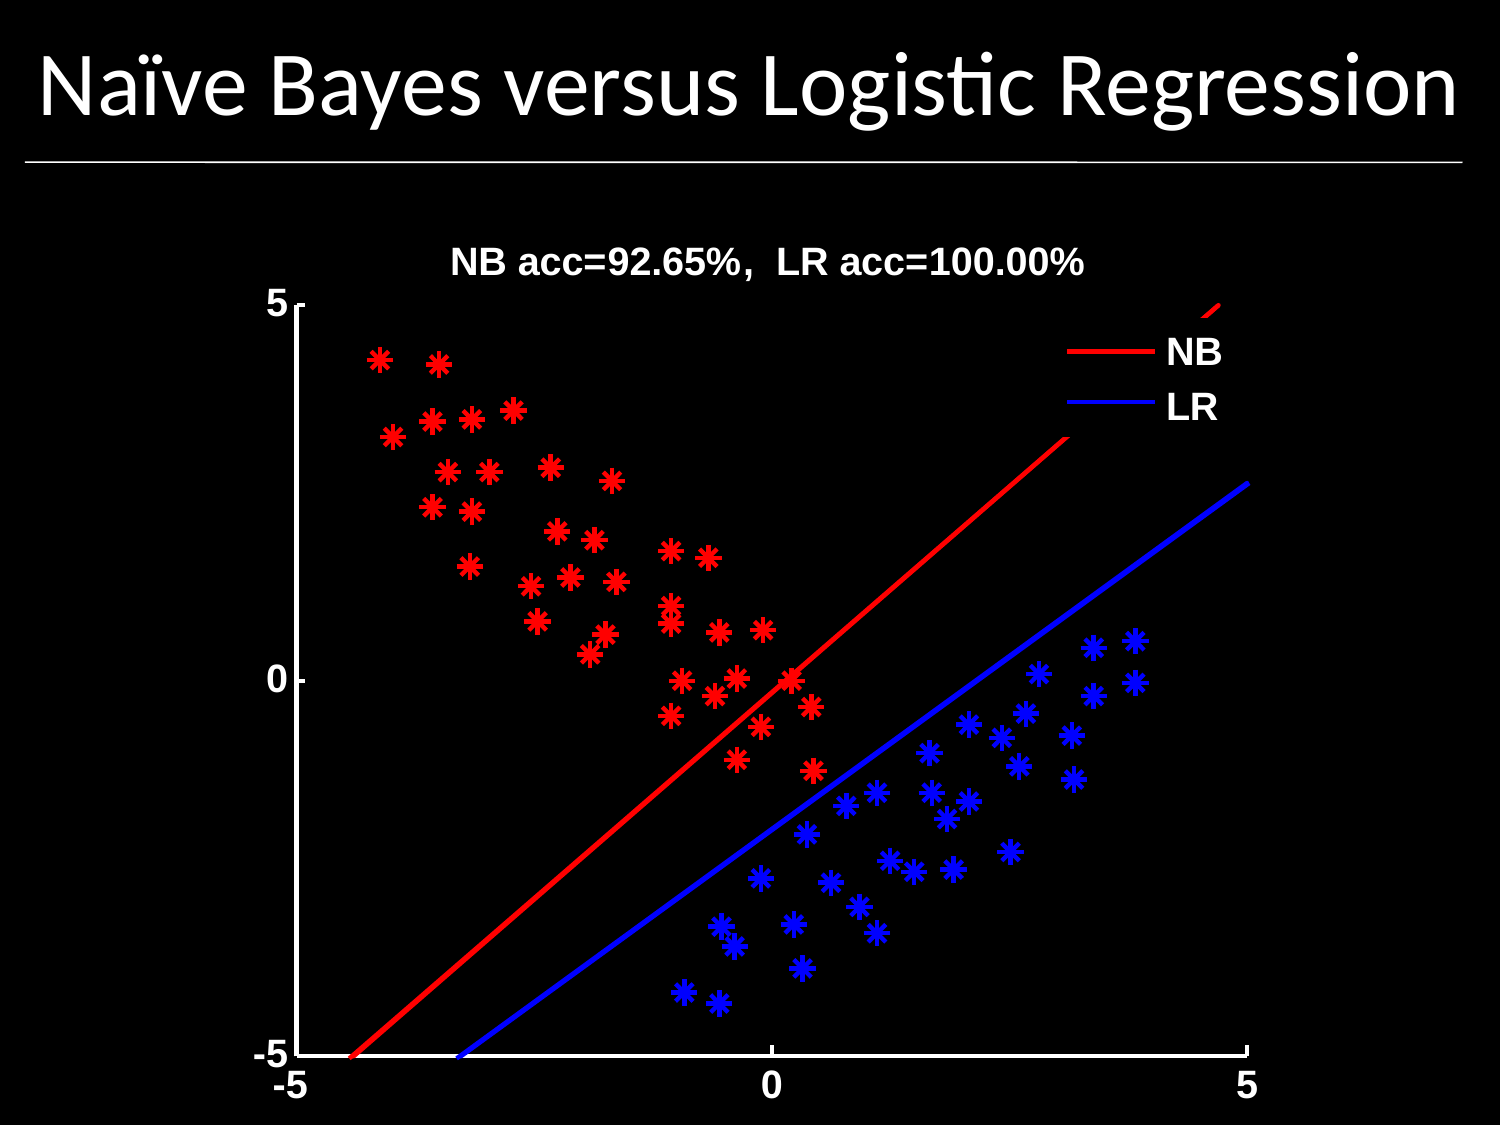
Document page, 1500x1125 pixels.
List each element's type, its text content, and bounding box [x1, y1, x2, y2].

title Naïve Bayes versus Logistic Regression [0, 14, 1500, 144]
picture [136, 234, 1364, 1125]
